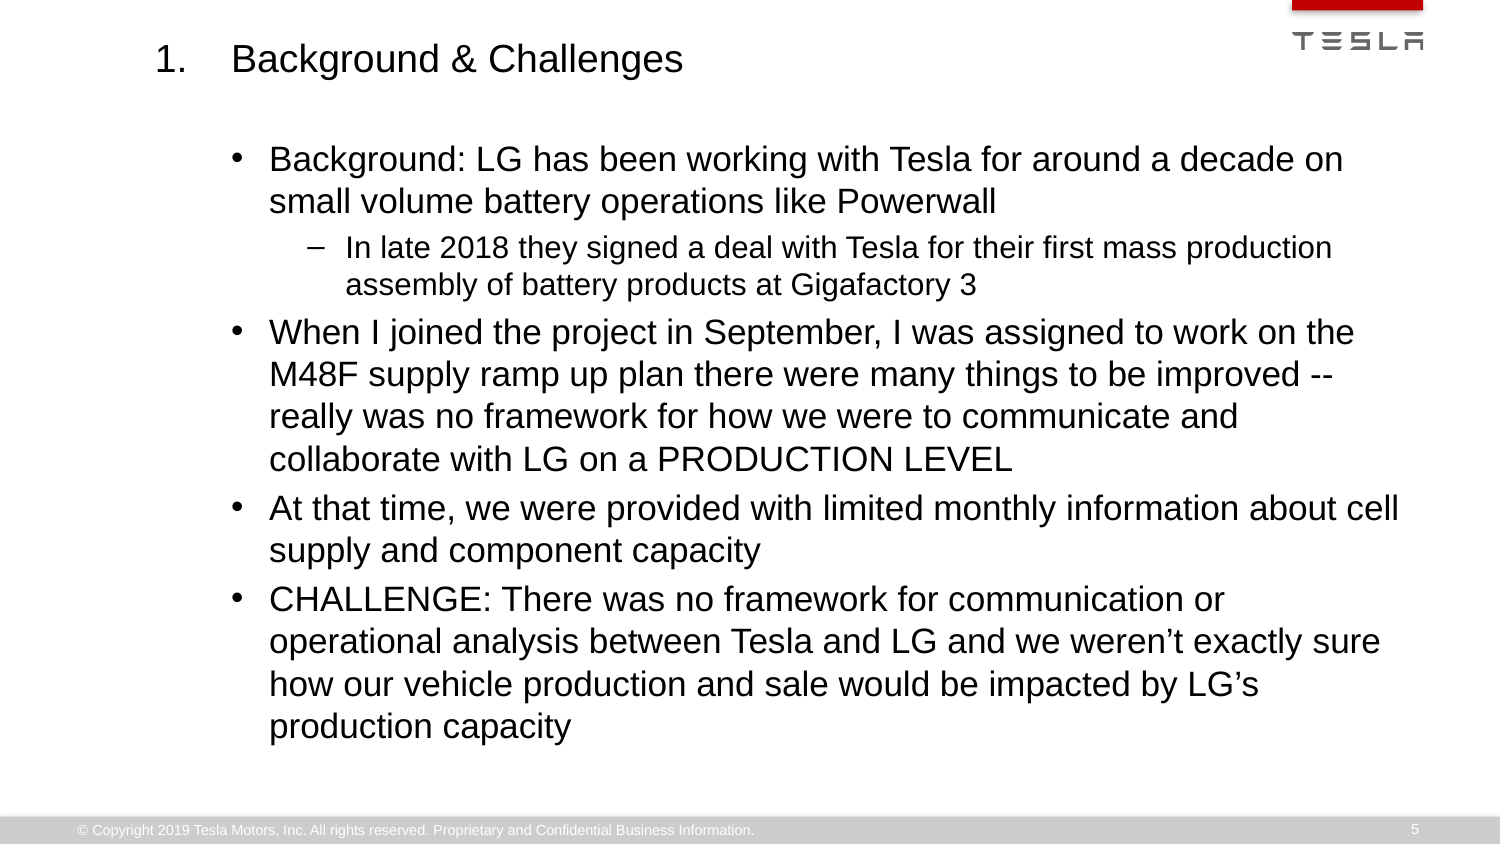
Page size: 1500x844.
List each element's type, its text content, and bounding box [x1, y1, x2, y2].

slide_number 5 [1073, 812, 1424, 840]
list Background & Challenges Background: LG has been working with Tesla for around a decade on small volume battery operations like Powerwall In late 2018 they signed a deal with Tesla for their first mass production assembly of battery products at Gigafactory 3 When I joined the project in September, I was assigned to work on the M48F supply ramp up plan there were many things to be improved -- really was no framework for how we were to communicate and collaborate with LG on a PRODUCTION LEVEL At that time, we were provided with limited monthly information about cell supply and component capacity CHALLENGE: There was no framework for communication or operational analysis between Tesla and LG and we weren’t exactly sure how our vehicle production and sale would be impacted by LG’s production capacity [78, 25, 1424, 754]
